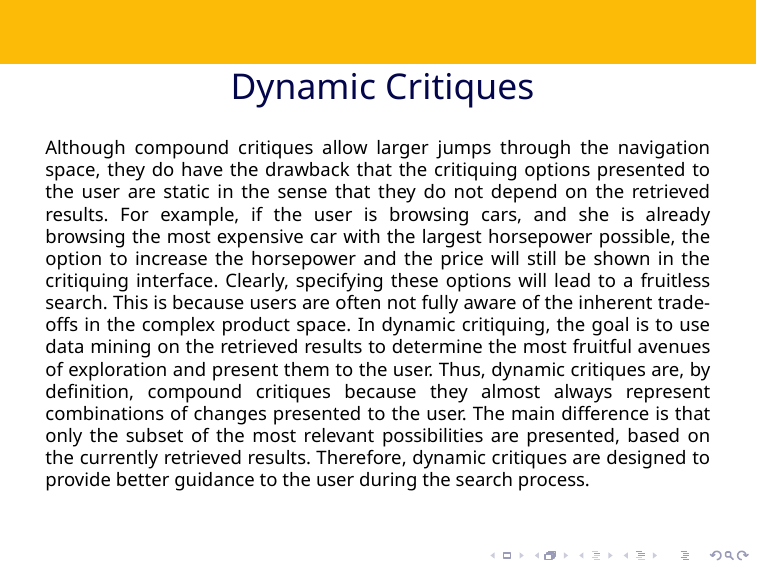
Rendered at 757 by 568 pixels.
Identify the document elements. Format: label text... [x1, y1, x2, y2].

title Dynamic Critiques [37, 37, 719, 132]
list Although compound critiques allow larger jumps through the navigation space, they do have the drawback that the critiquing options presented to the user are static in the sense that they do not depend on the retrieved results. For example, if the user is browsing cars, and she is already browsing the most expensive car with the largest horsepower possible, the option to increase the horsepower and the price will still be shown in the critiquing interface. Clearly, specifying these options will lead to a fruitless search. This is because users are often not fully aware of the inherent trade-offs in the complex product space. In dynamic critiquing, the goal is to use data mining on the retrieved results to determine the most fruitful avenues of exploration and present them to the user. Thus, dynamic critiques are, by definition, compound critiques because they almost always represent combinations of changes presented to the user. The main difference is that only the subset of the most relevant possibilities are presented, based on the currently retrieved results. Therefore, dynamic critiques are designed to provide better guidance to the user during the search process. [37, 132, 719, 508]
